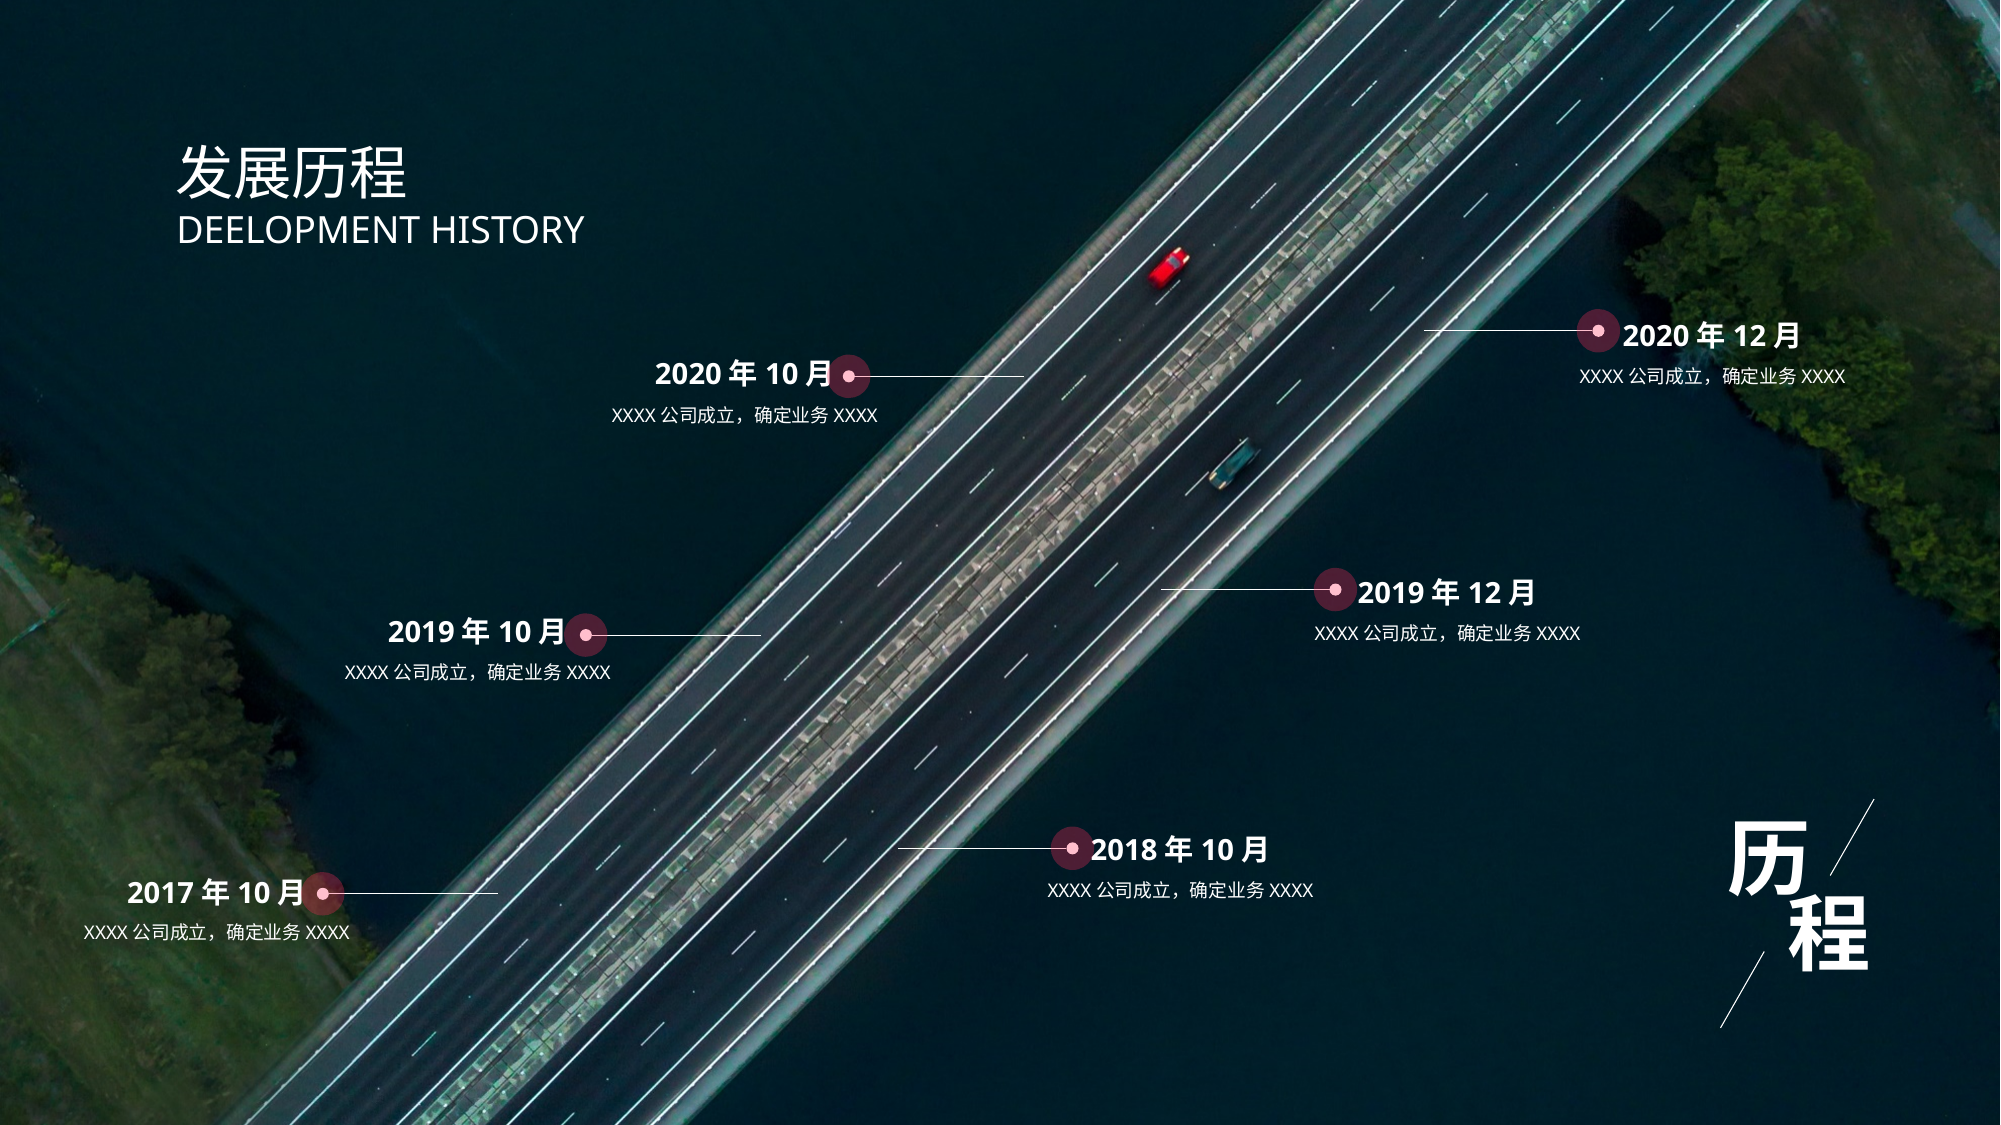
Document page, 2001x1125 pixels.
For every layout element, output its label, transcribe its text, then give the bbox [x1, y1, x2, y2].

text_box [842, 370, 1024, 383]
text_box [24, 866, 410, 952]
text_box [987, 823, 1374, 910]
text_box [1712, 799, 1886, 1028]
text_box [1160, 583, 1342, 596]
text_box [1519, 309, 1906, 395]
text_box [0, 0, 2000, 1125]
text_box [316, 887, 498, 900]
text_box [1423, 324, 1605, 337]
text_box DEELOPMENT HISTORY [161, 198, 761, 259]
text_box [1254, 566, 1641, 652]
text_box 发展历程 [160, 128, 507, 214]
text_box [897, 842, 1079, 855]
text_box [285, 605, 671, 691]
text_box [579, 629, 761, 642]
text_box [552, 348, 938, 434]
